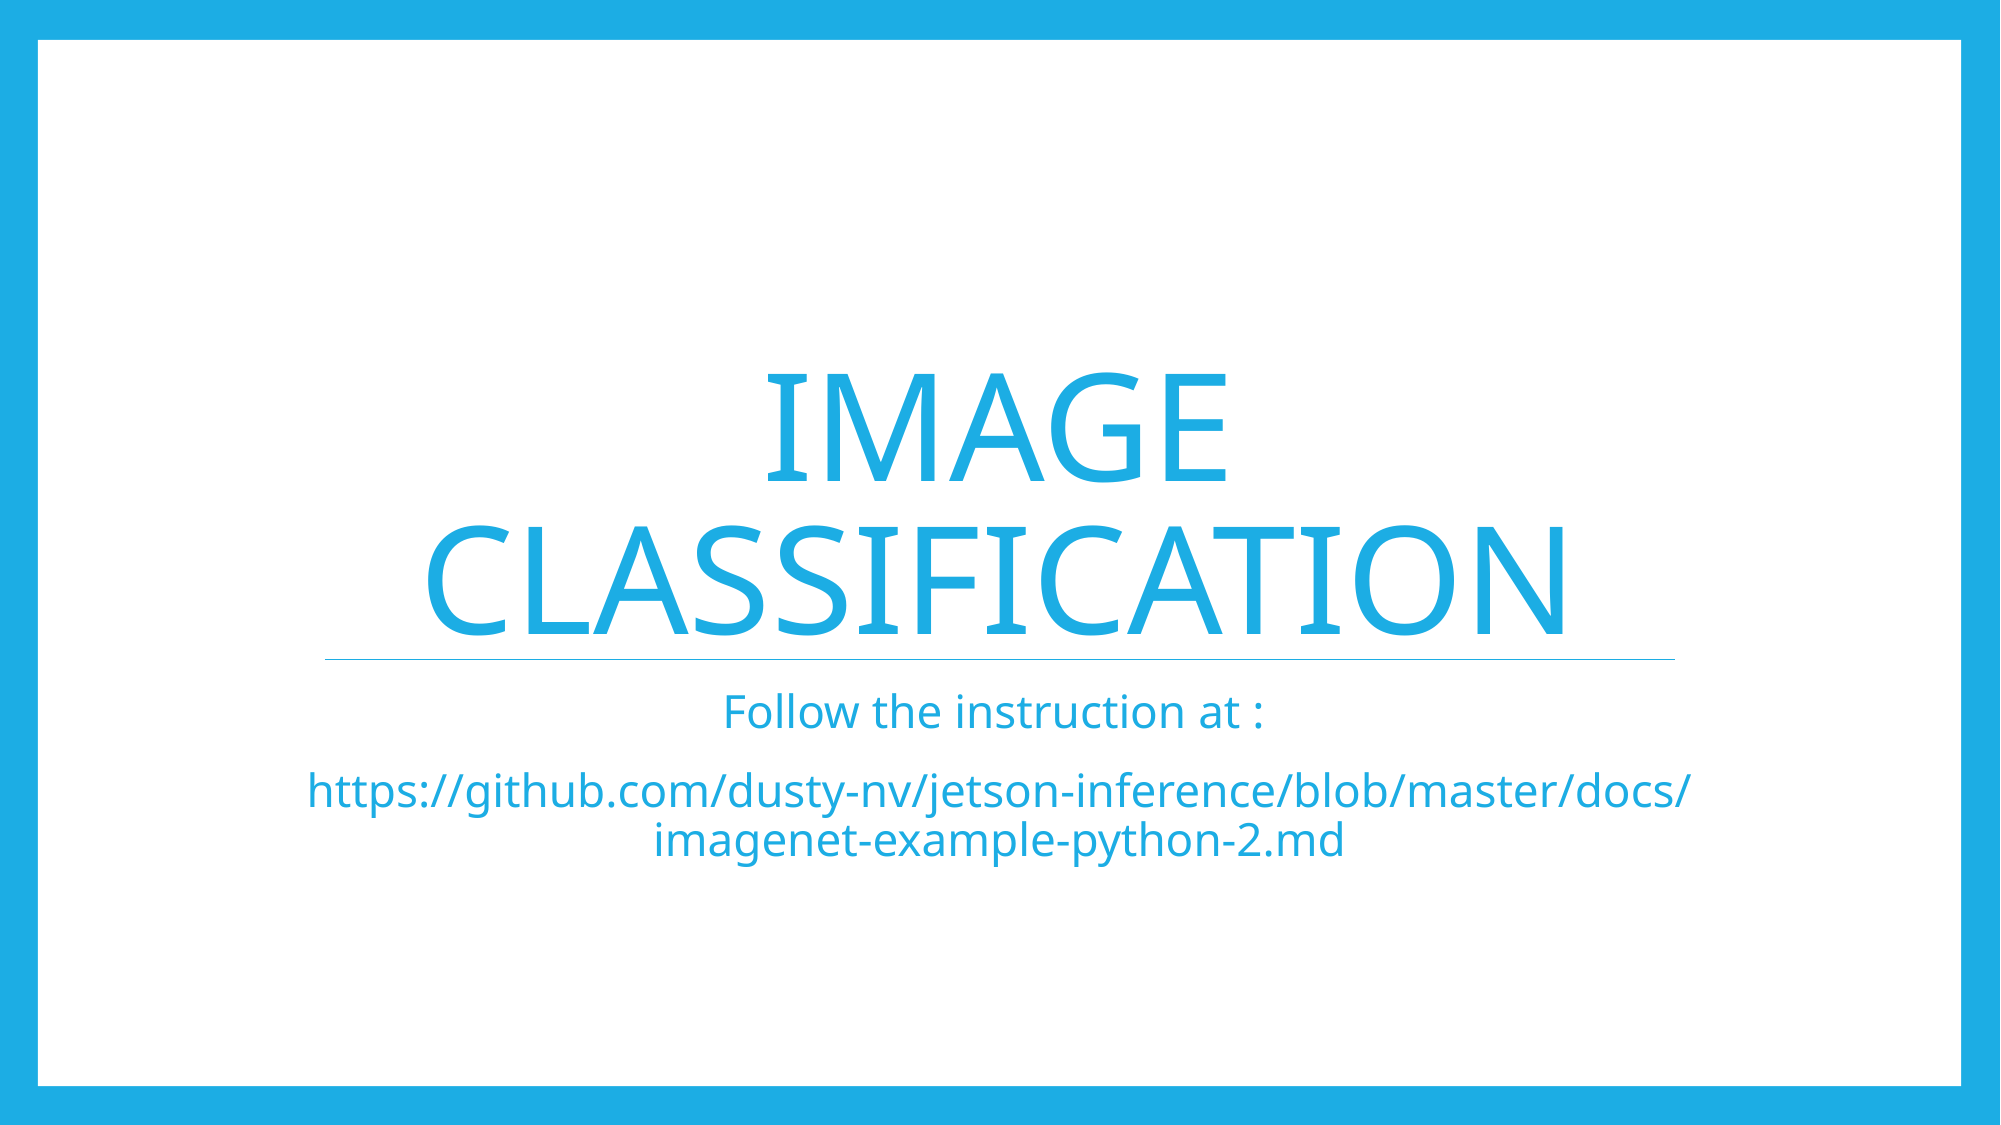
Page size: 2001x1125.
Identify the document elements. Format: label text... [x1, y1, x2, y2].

title Image Classification [181, 192, 1817, 673]
list Follow the instruction at : https://github.com/dusty-nv/jetson-inference/blob/master/docs/imagenet-example-python-2.md [280, 681, 1719, 906]
